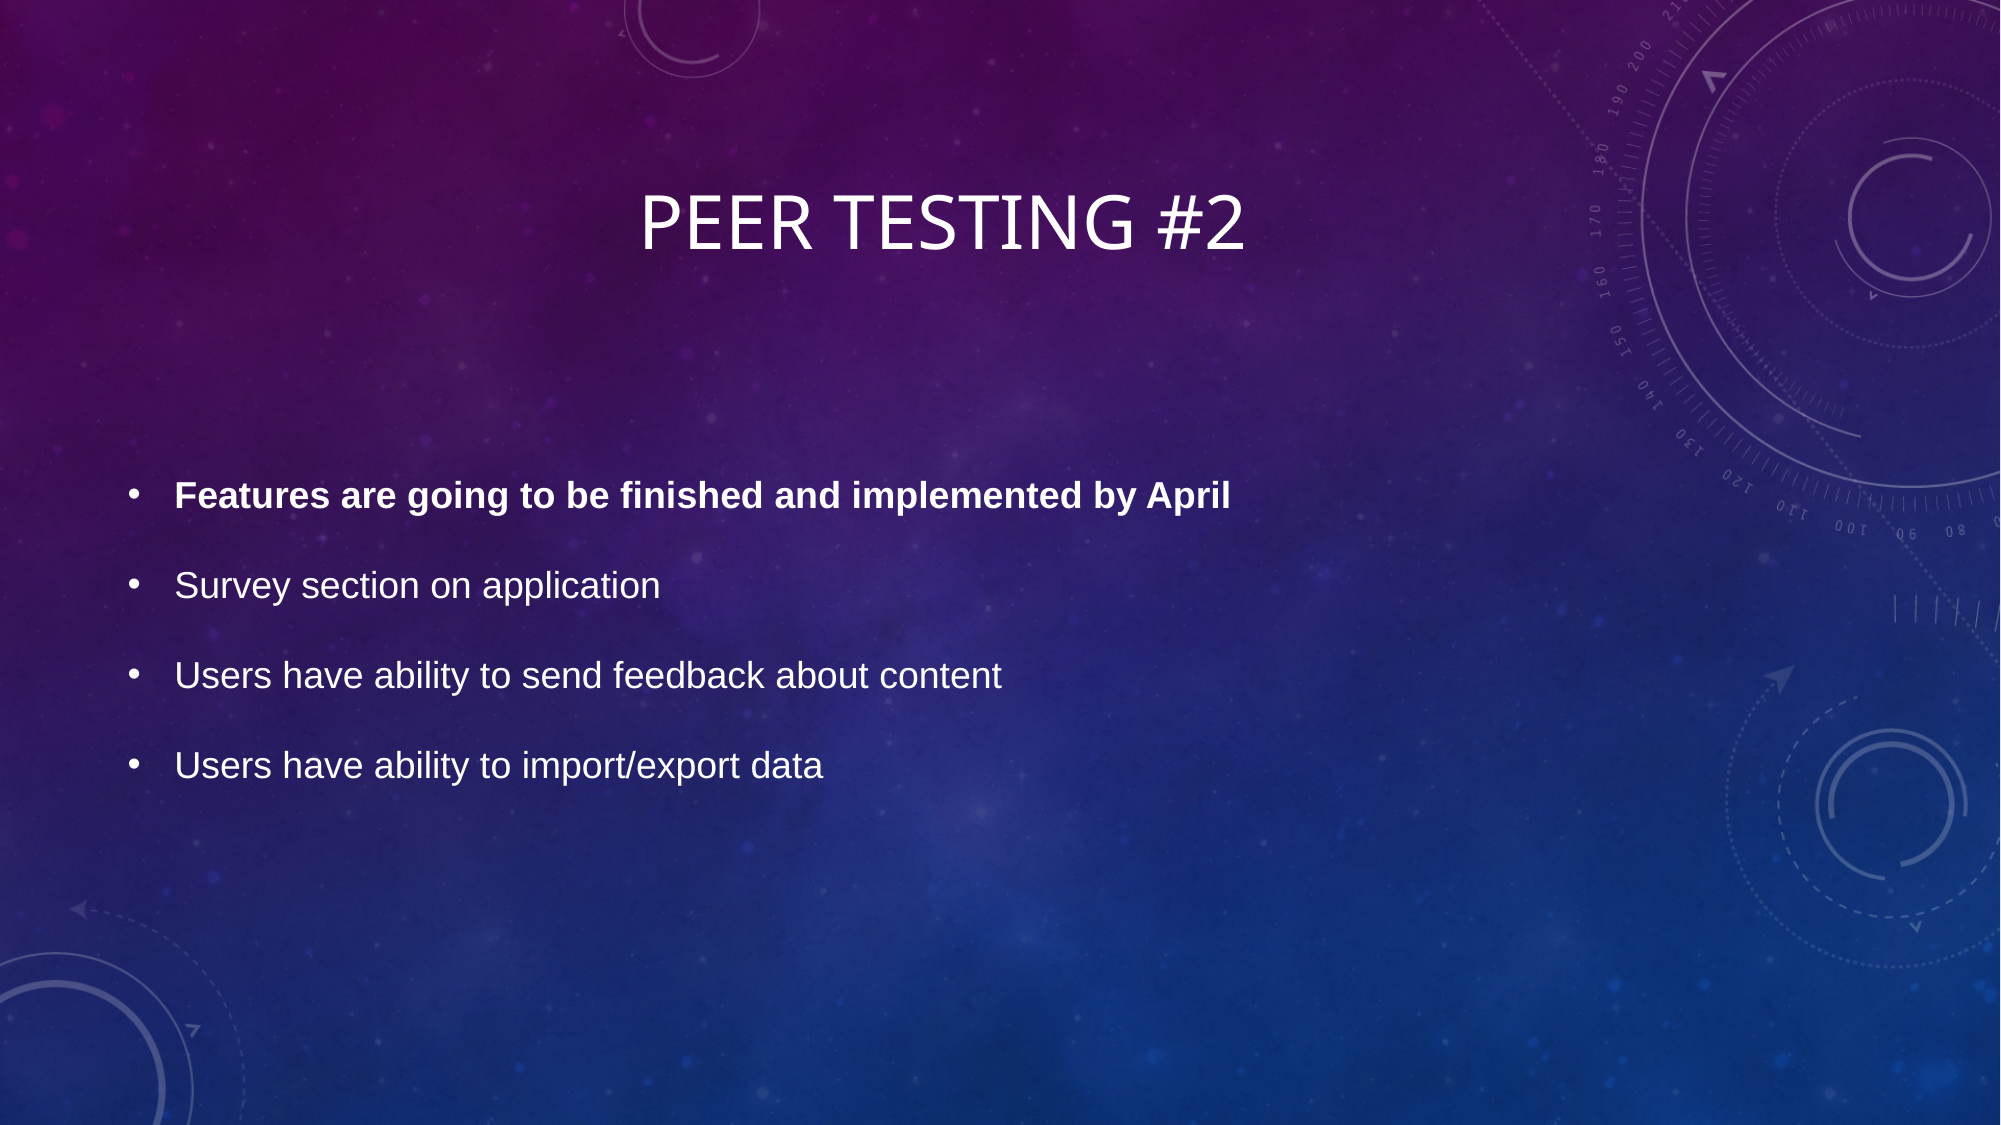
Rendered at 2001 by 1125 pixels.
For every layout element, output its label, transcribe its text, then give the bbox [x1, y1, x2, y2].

title Peer Testing #2 [112, 99, 1775, 339]
picture [0, 0, 2001, 1125]
list Features are going to be finished and implemented by April Survey section on application Users have ability to send feedback about content Users have ability to import/export data [112, 351, 1775, 950]
